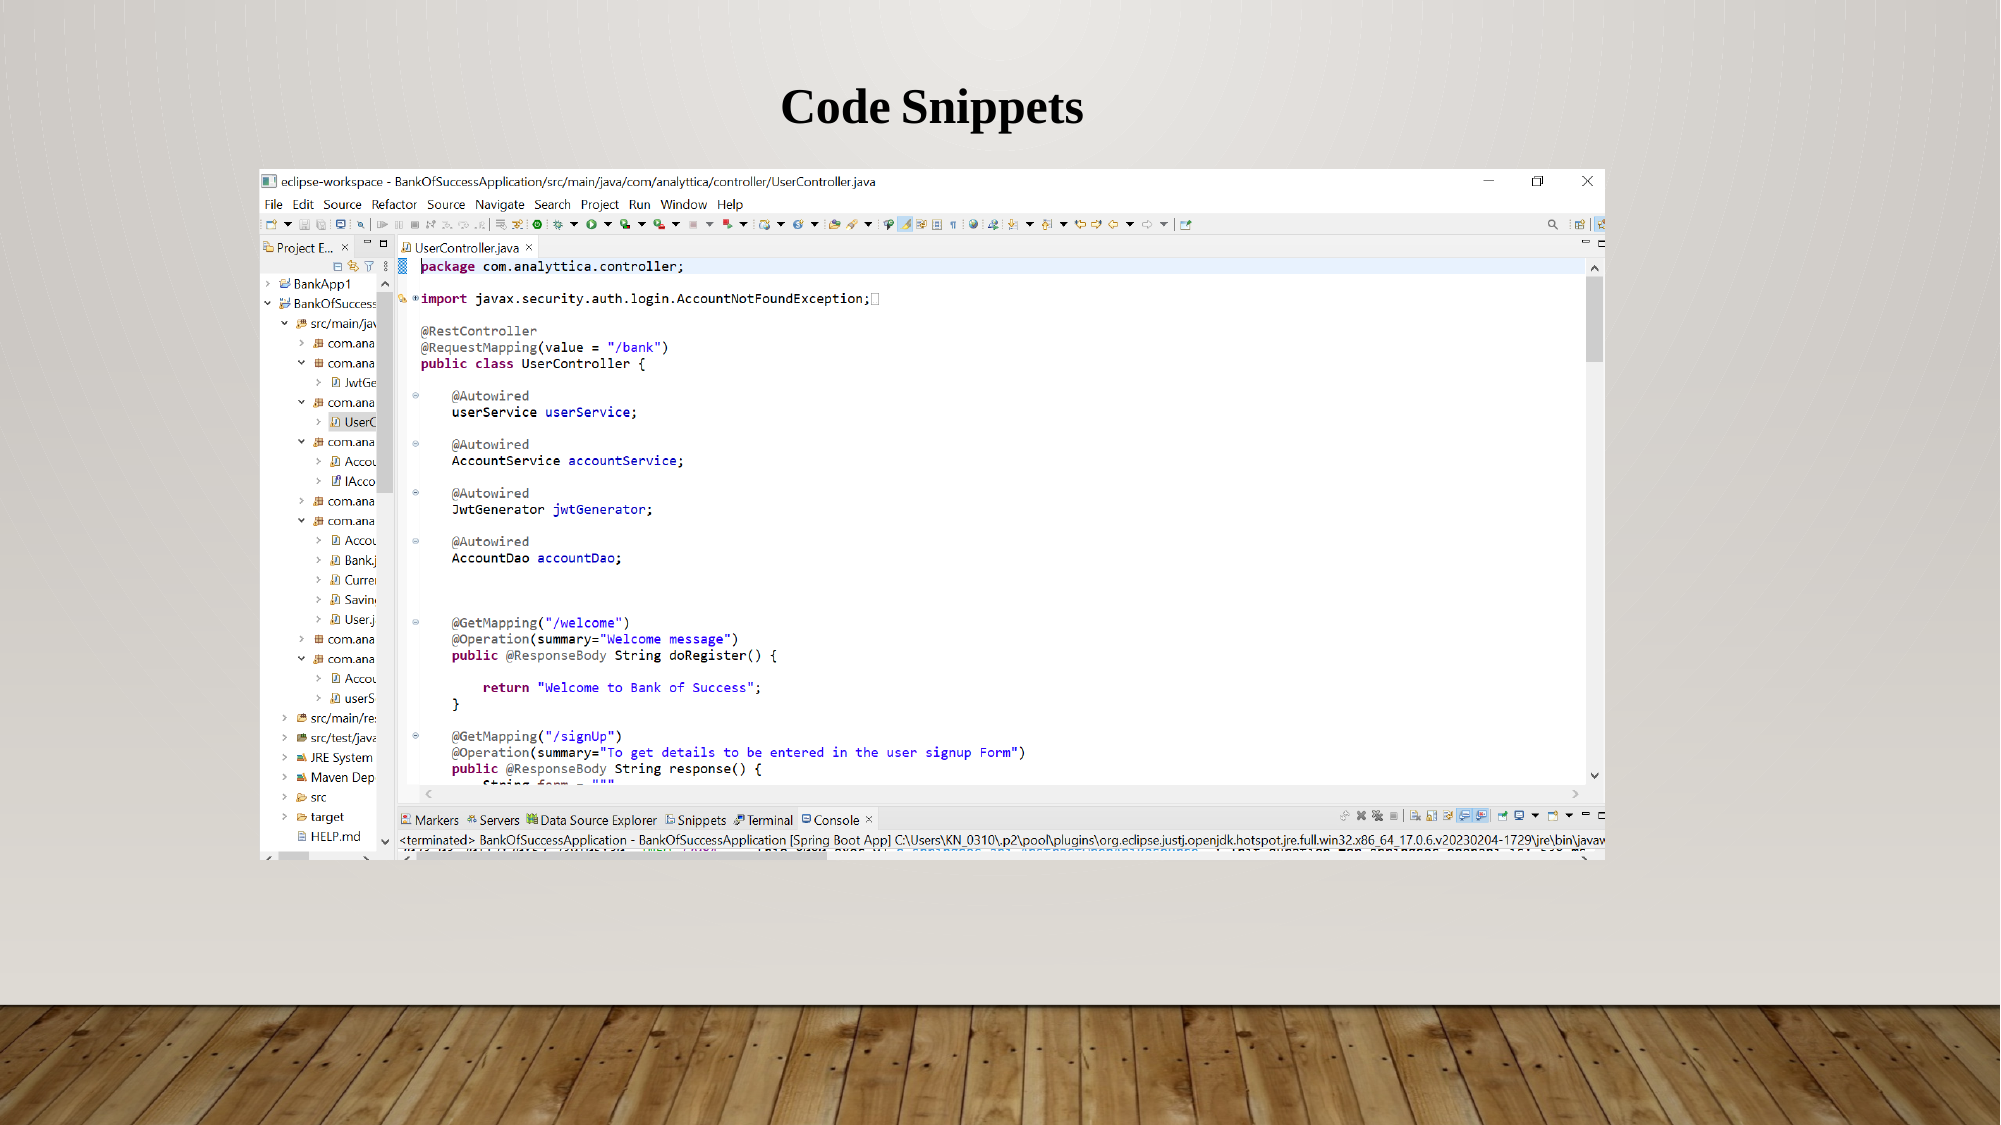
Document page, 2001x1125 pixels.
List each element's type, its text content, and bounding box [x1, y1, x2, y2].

picture [259, 168, 1606, 860]
text_box Code Snippets [702, 66, 1162, 142]
picture [0, 1005, 2000, 1125]
